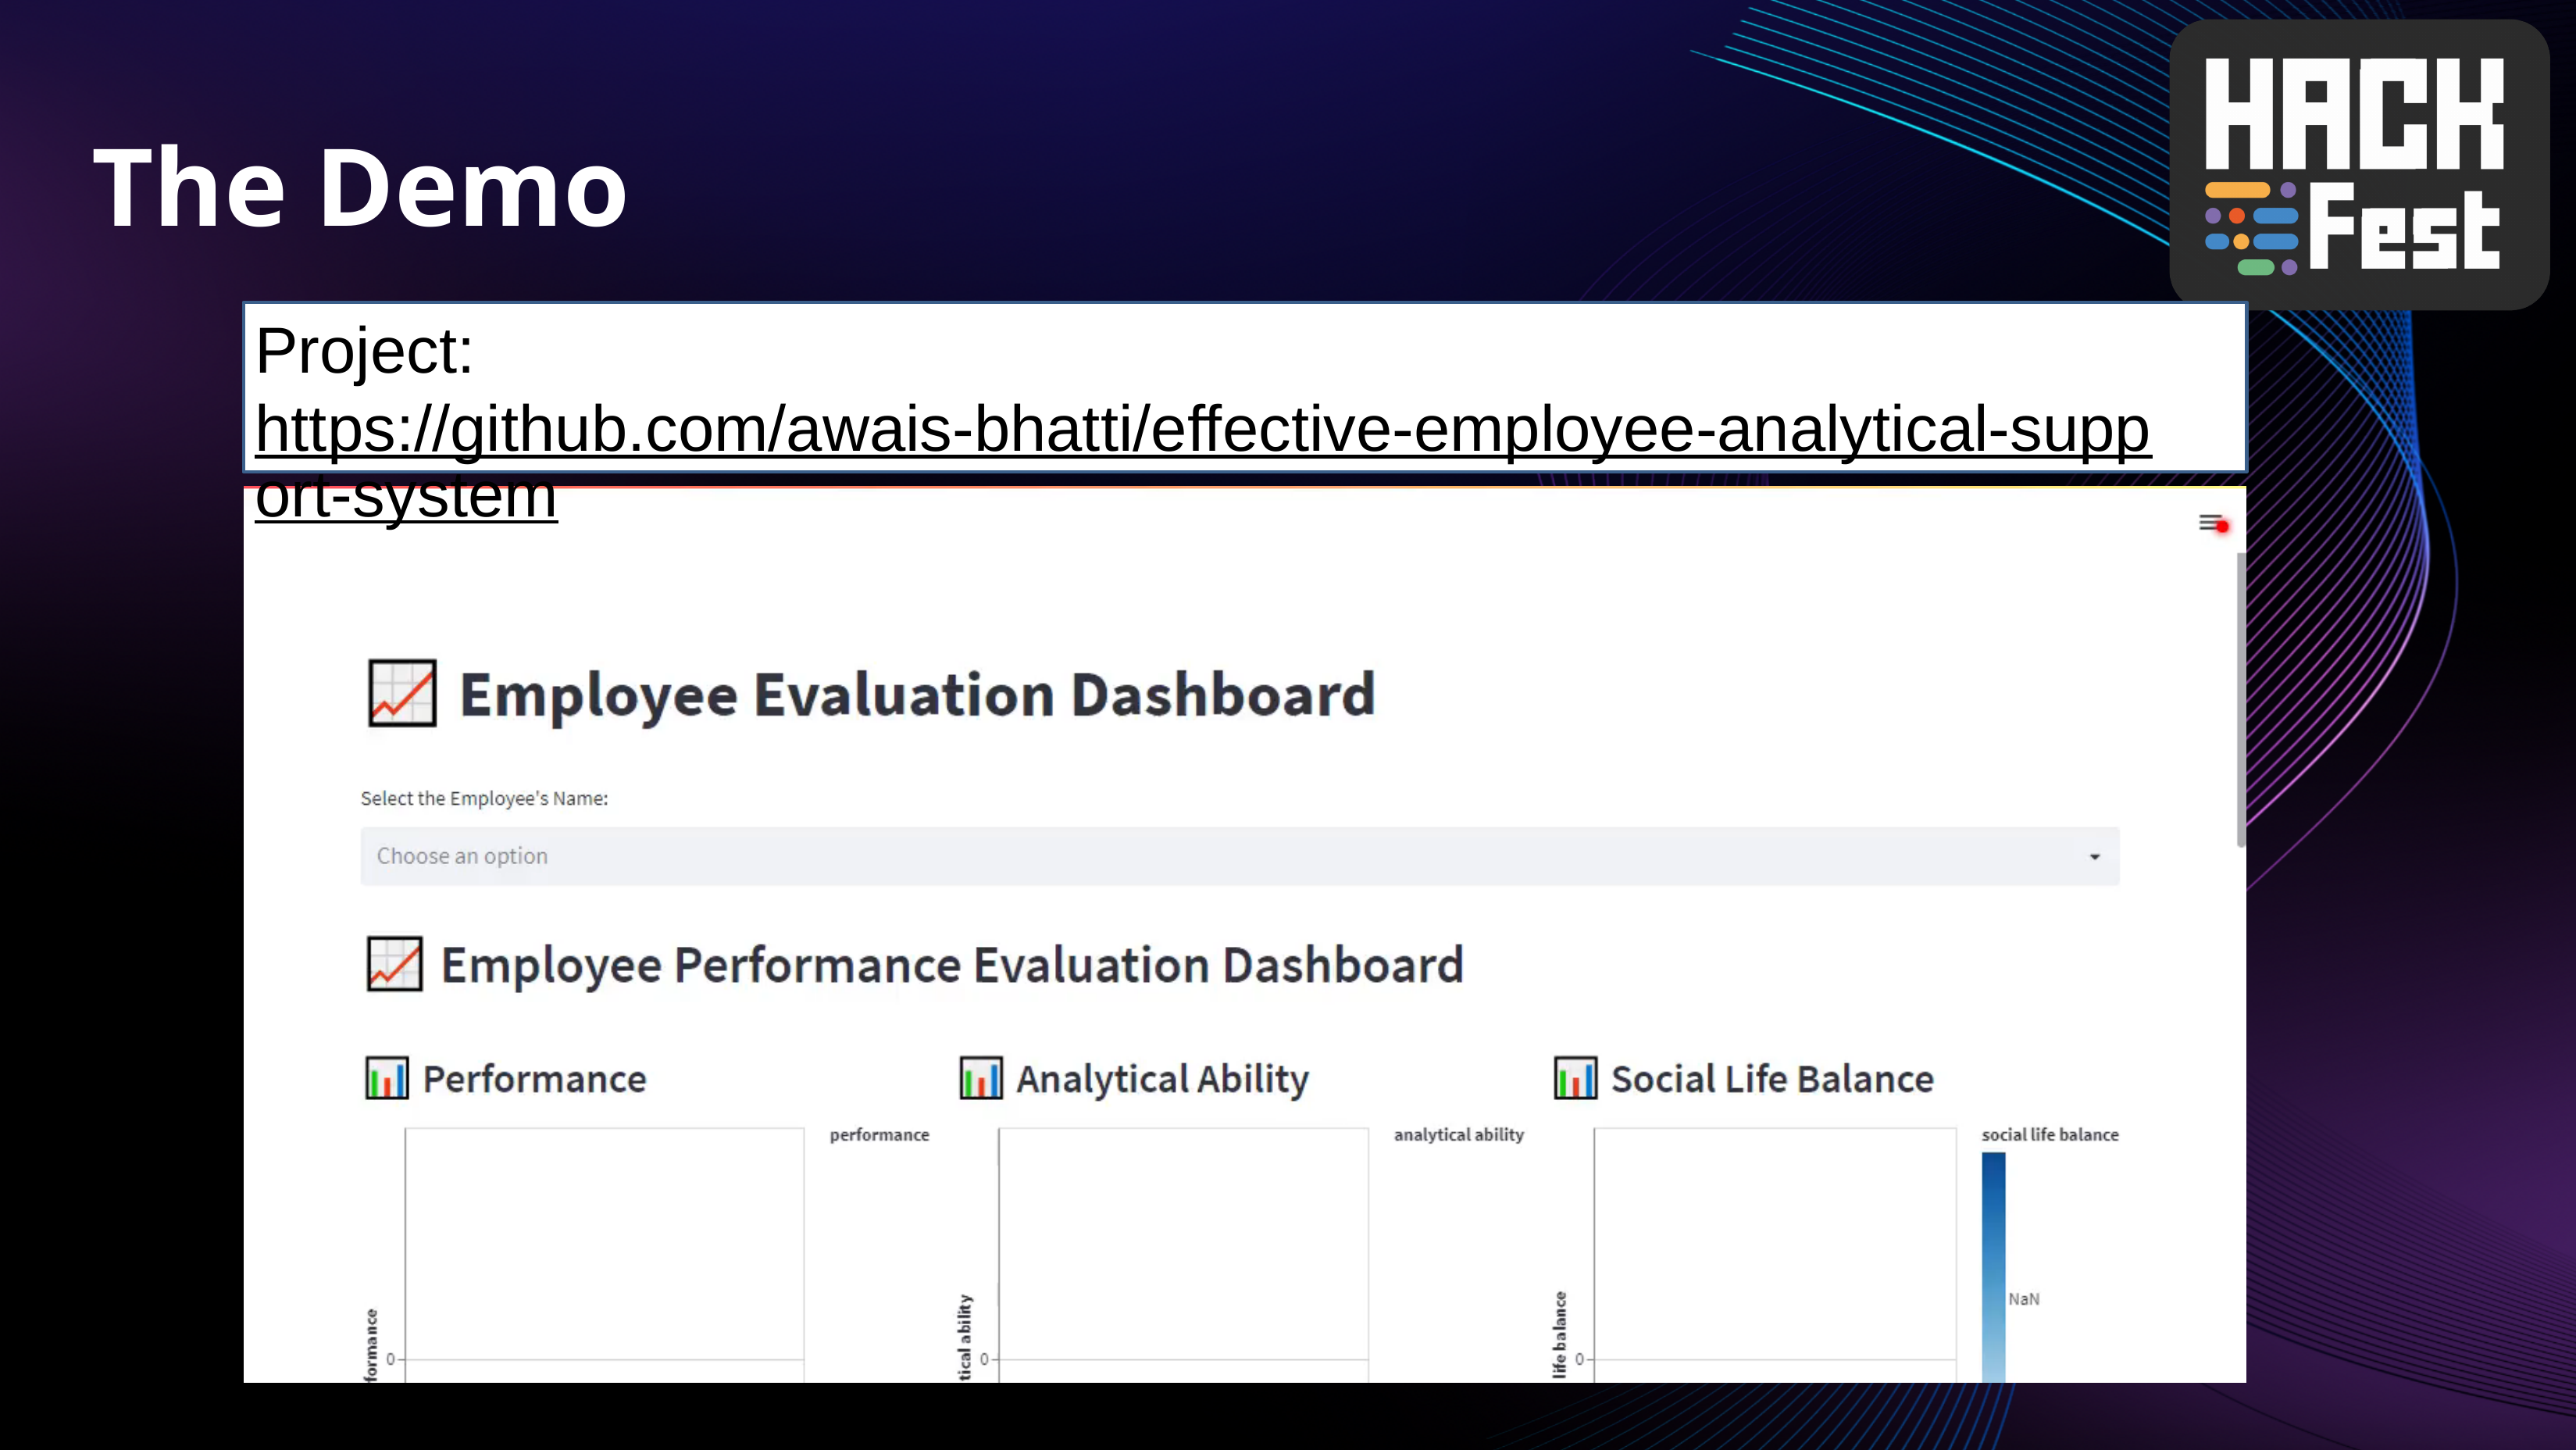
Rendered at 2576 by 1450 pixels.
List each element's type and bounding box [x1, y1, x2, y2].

text_box [243, 485, 2247, 1384]
picture [0, 0, 2576, 1450]
